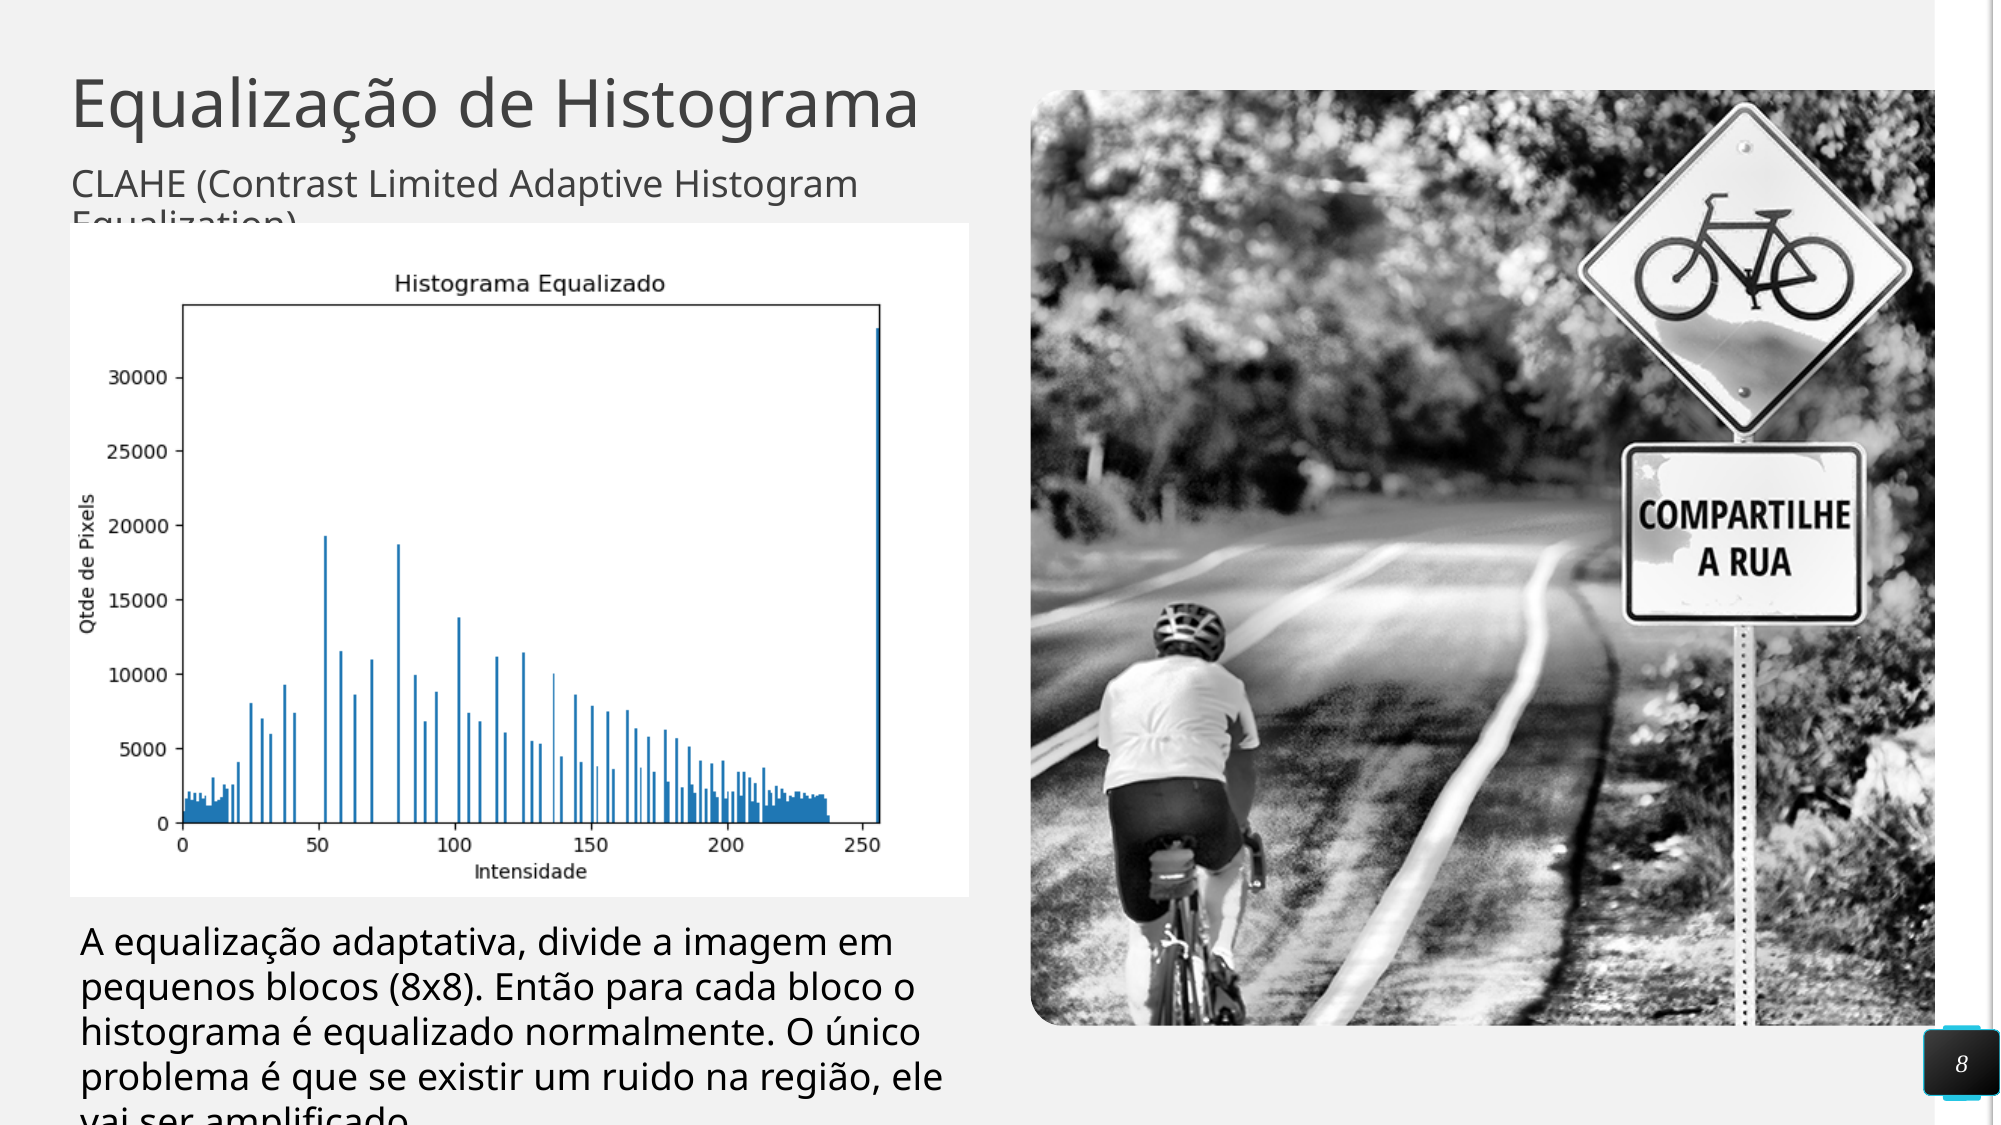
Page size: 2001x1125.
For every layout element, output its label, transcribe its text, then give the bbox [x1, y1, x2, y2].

slide_number 8 [1923, 1029, 2000, 1096]
title Equalização de Histograma [70, 70, 969, 142]
text_box A equalização adaptativa, divide a imagem em pequenos blocos (8x8). Então para cada bloco o histograma é equalizado normalmente. O único problema é que se existir um ruido na região, ele vai ser amplificado. [65, 911, 972, 1125]
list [70, 223, 969, 897]
picture [1030, 89, 1935, 1026]
list CLAHE (Contrast Limited Adaptive Histogram Equalization) [70, 165, 1016, 225]
